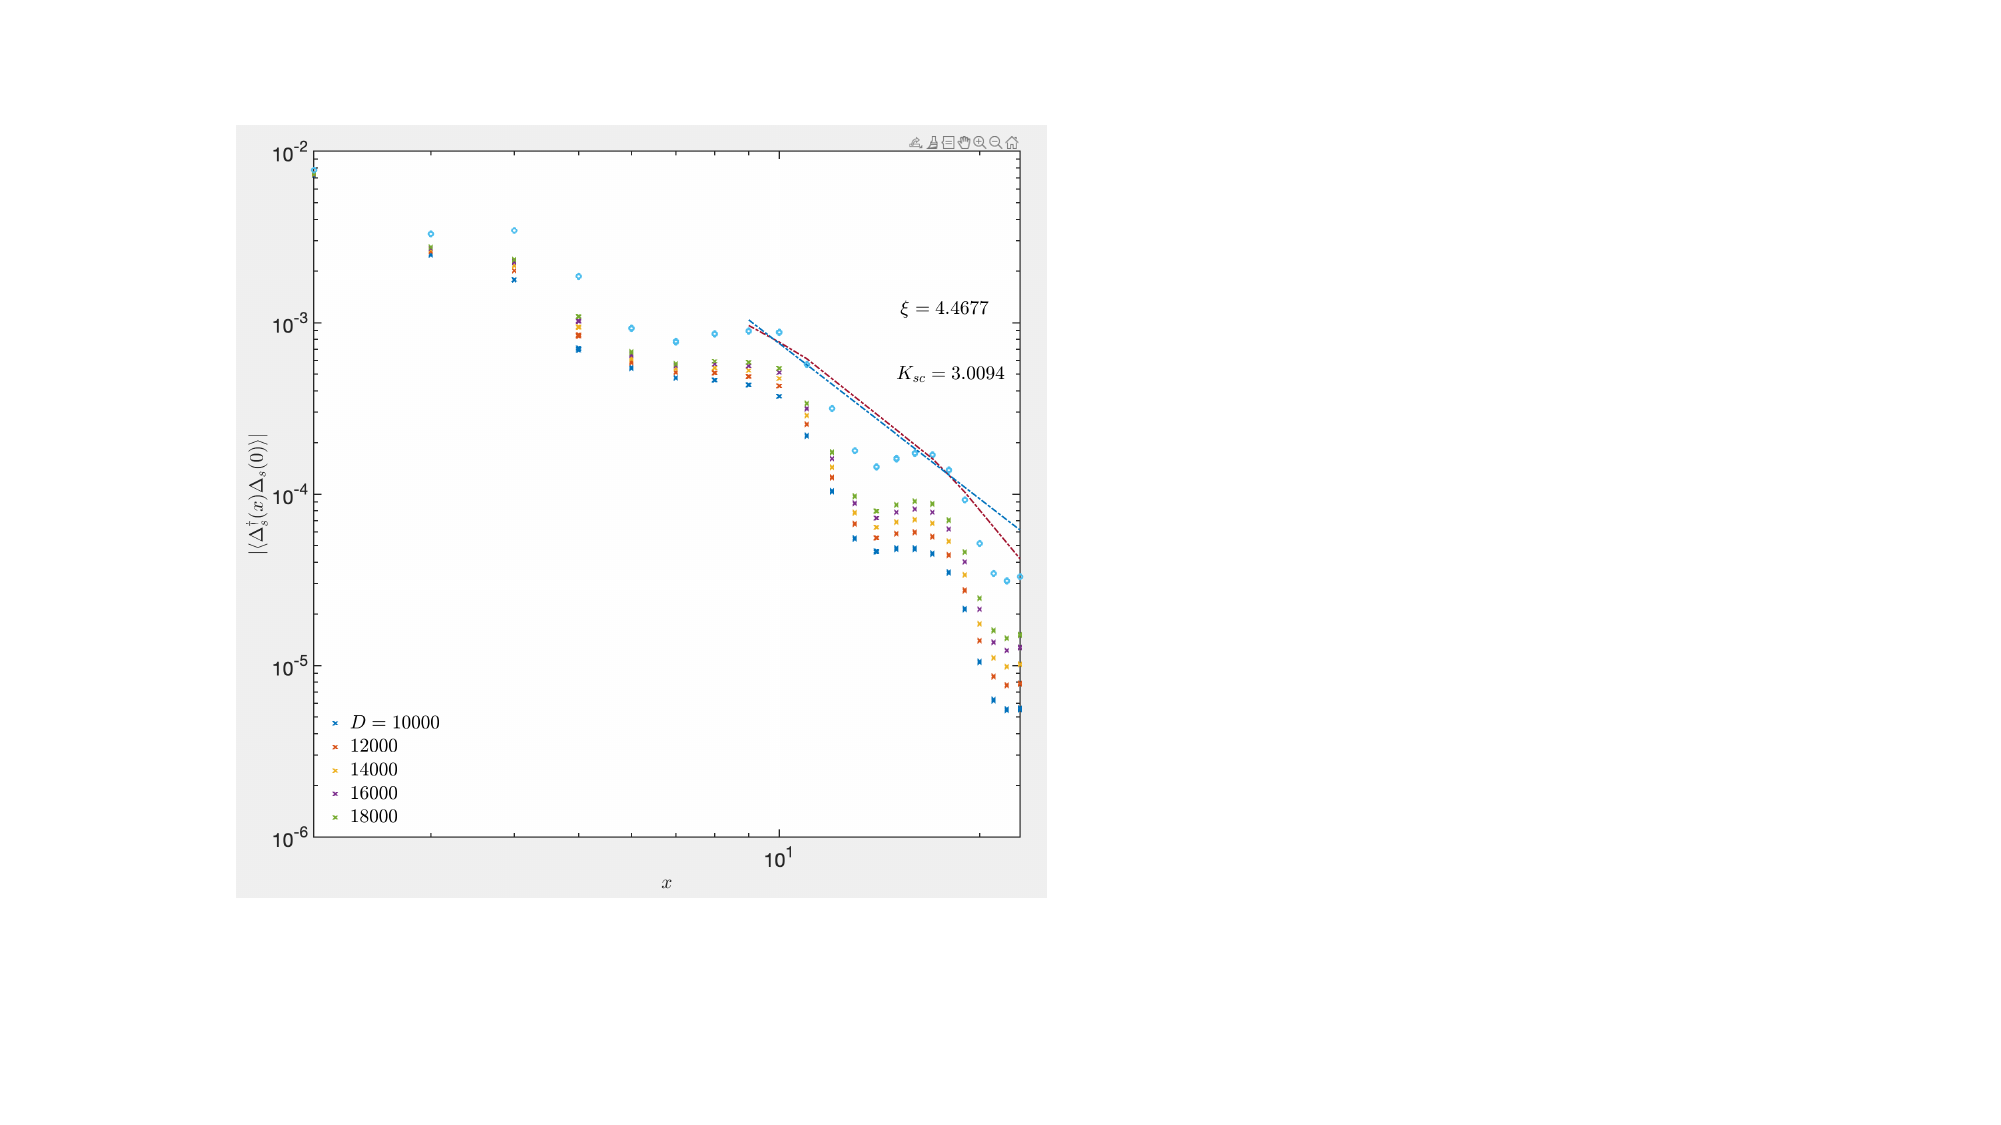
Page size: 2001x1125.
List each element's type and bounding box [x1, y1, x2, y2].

picture [236, 125, 1047, 898]
